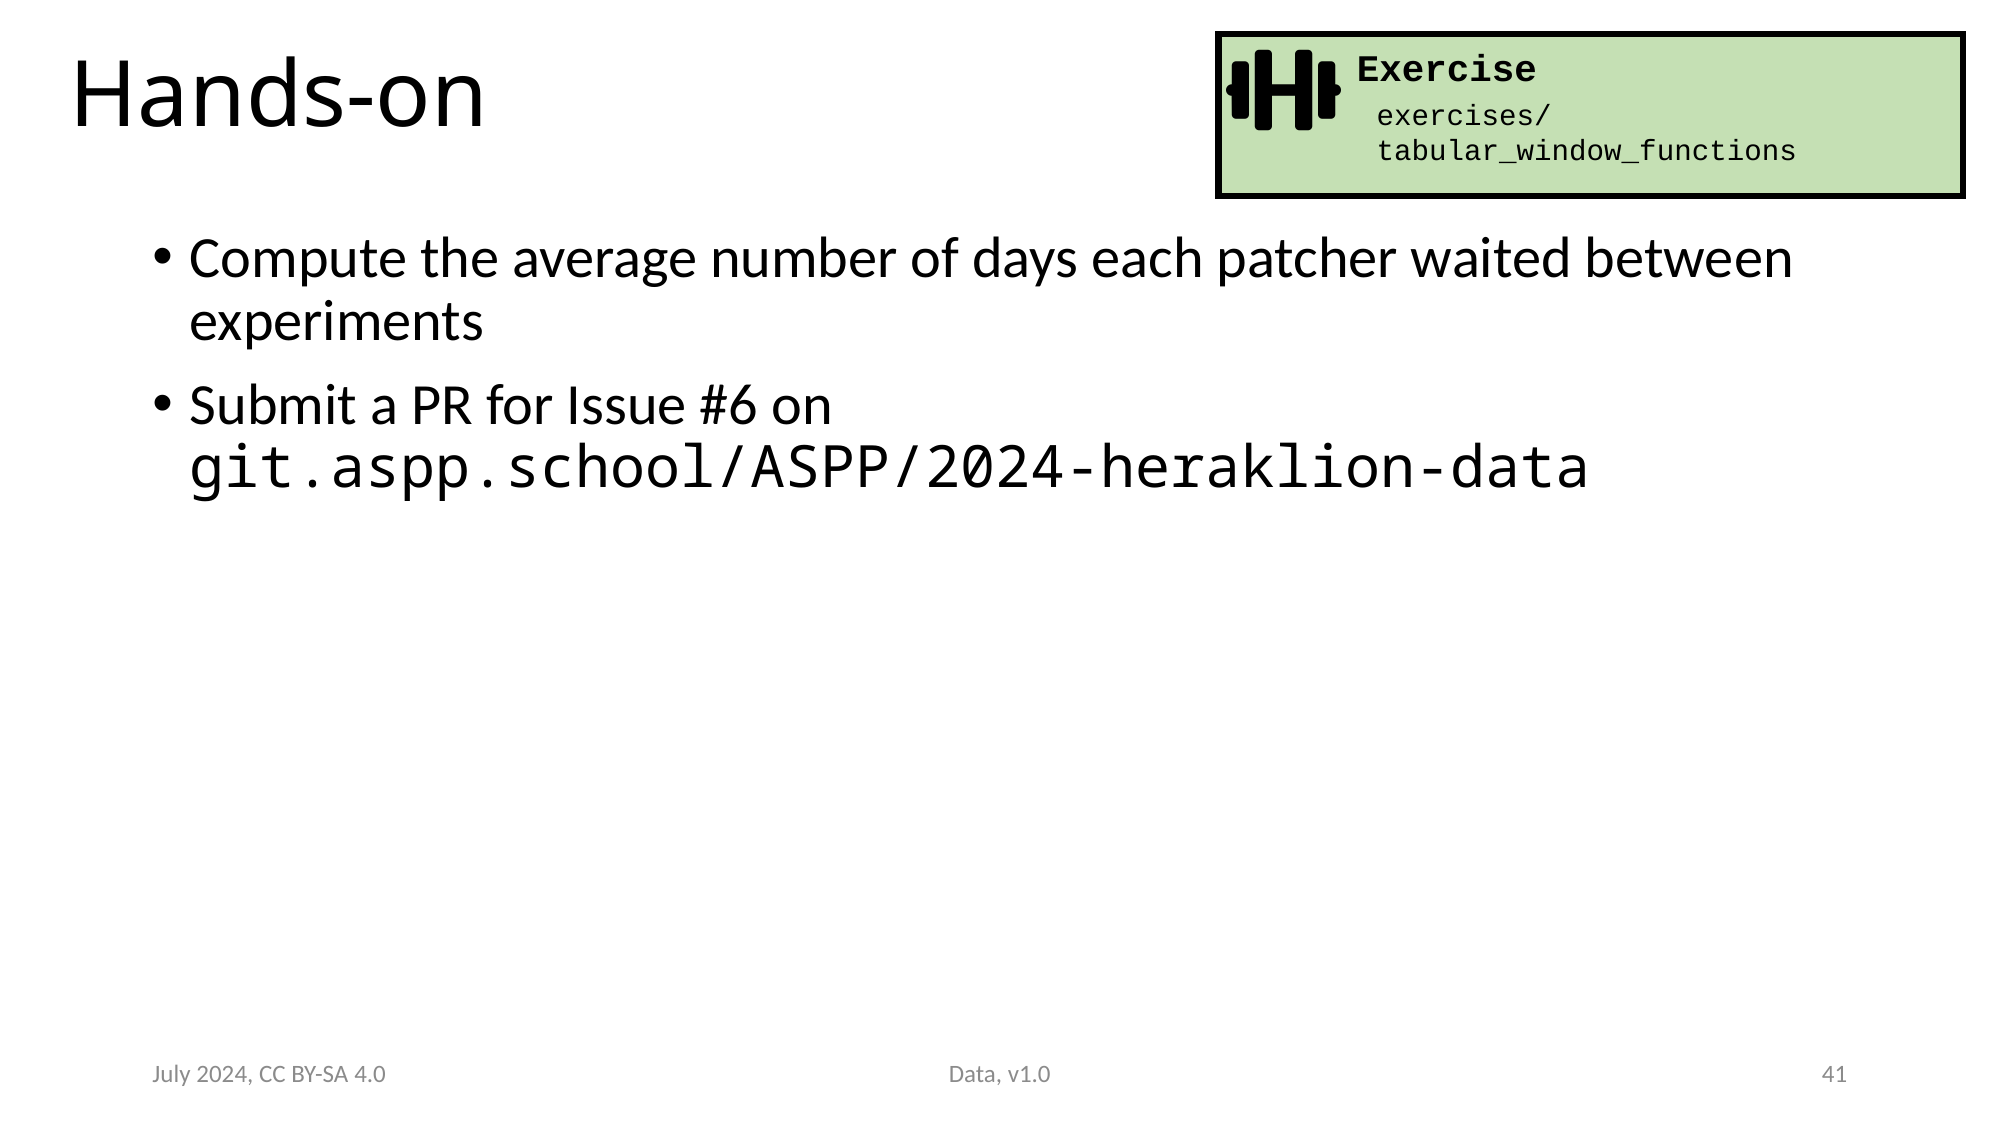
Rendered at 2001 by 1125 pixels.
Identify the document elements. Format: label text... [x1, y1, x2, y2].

text_box [1217, 33, 1964, 197]
slide_number 41 [1412, 1042, 1863, 1103]
list Compute the average number of days each patcher waited between experiments Submit a PR for Issue #6 on git.aspp.school/ASPP/2024-heraklion-data [137, 219, 1863, 1014]
title Hands-on [55, 23, 1934, 172]
text_box Exercise [1300, 36, 1593, 97]
text_box exercises/ tabular_window_functions [1361, 88, 1934, 174]
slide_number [137, 1042, 588, 1103]
footer Data, v1.0 [662, 1042, 1338, 1103]
picture [1226, 44, 1341, 137]
